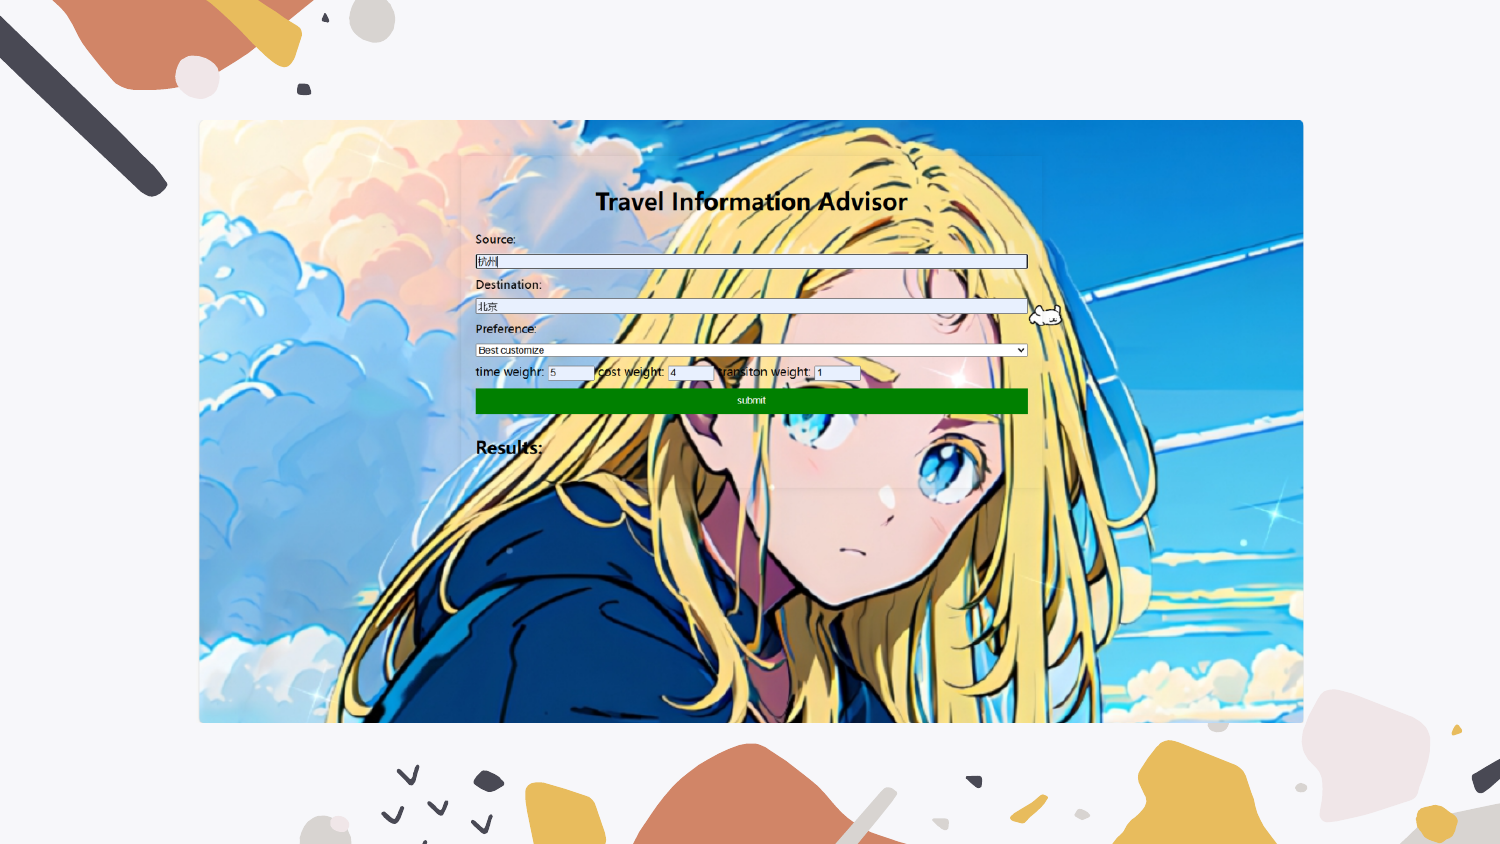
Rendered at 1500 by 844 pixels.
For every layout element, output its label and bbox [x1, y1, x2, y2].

picture [196, 120, 1304, 724]
picture [1248, 242, 1259, 247]
picture [1291, 231, 1304, 235]
picture [1276, 235, 1290, 239]
picture [1261, 238, 1275, 243]
picture [1220, 248, 1241, 254]
